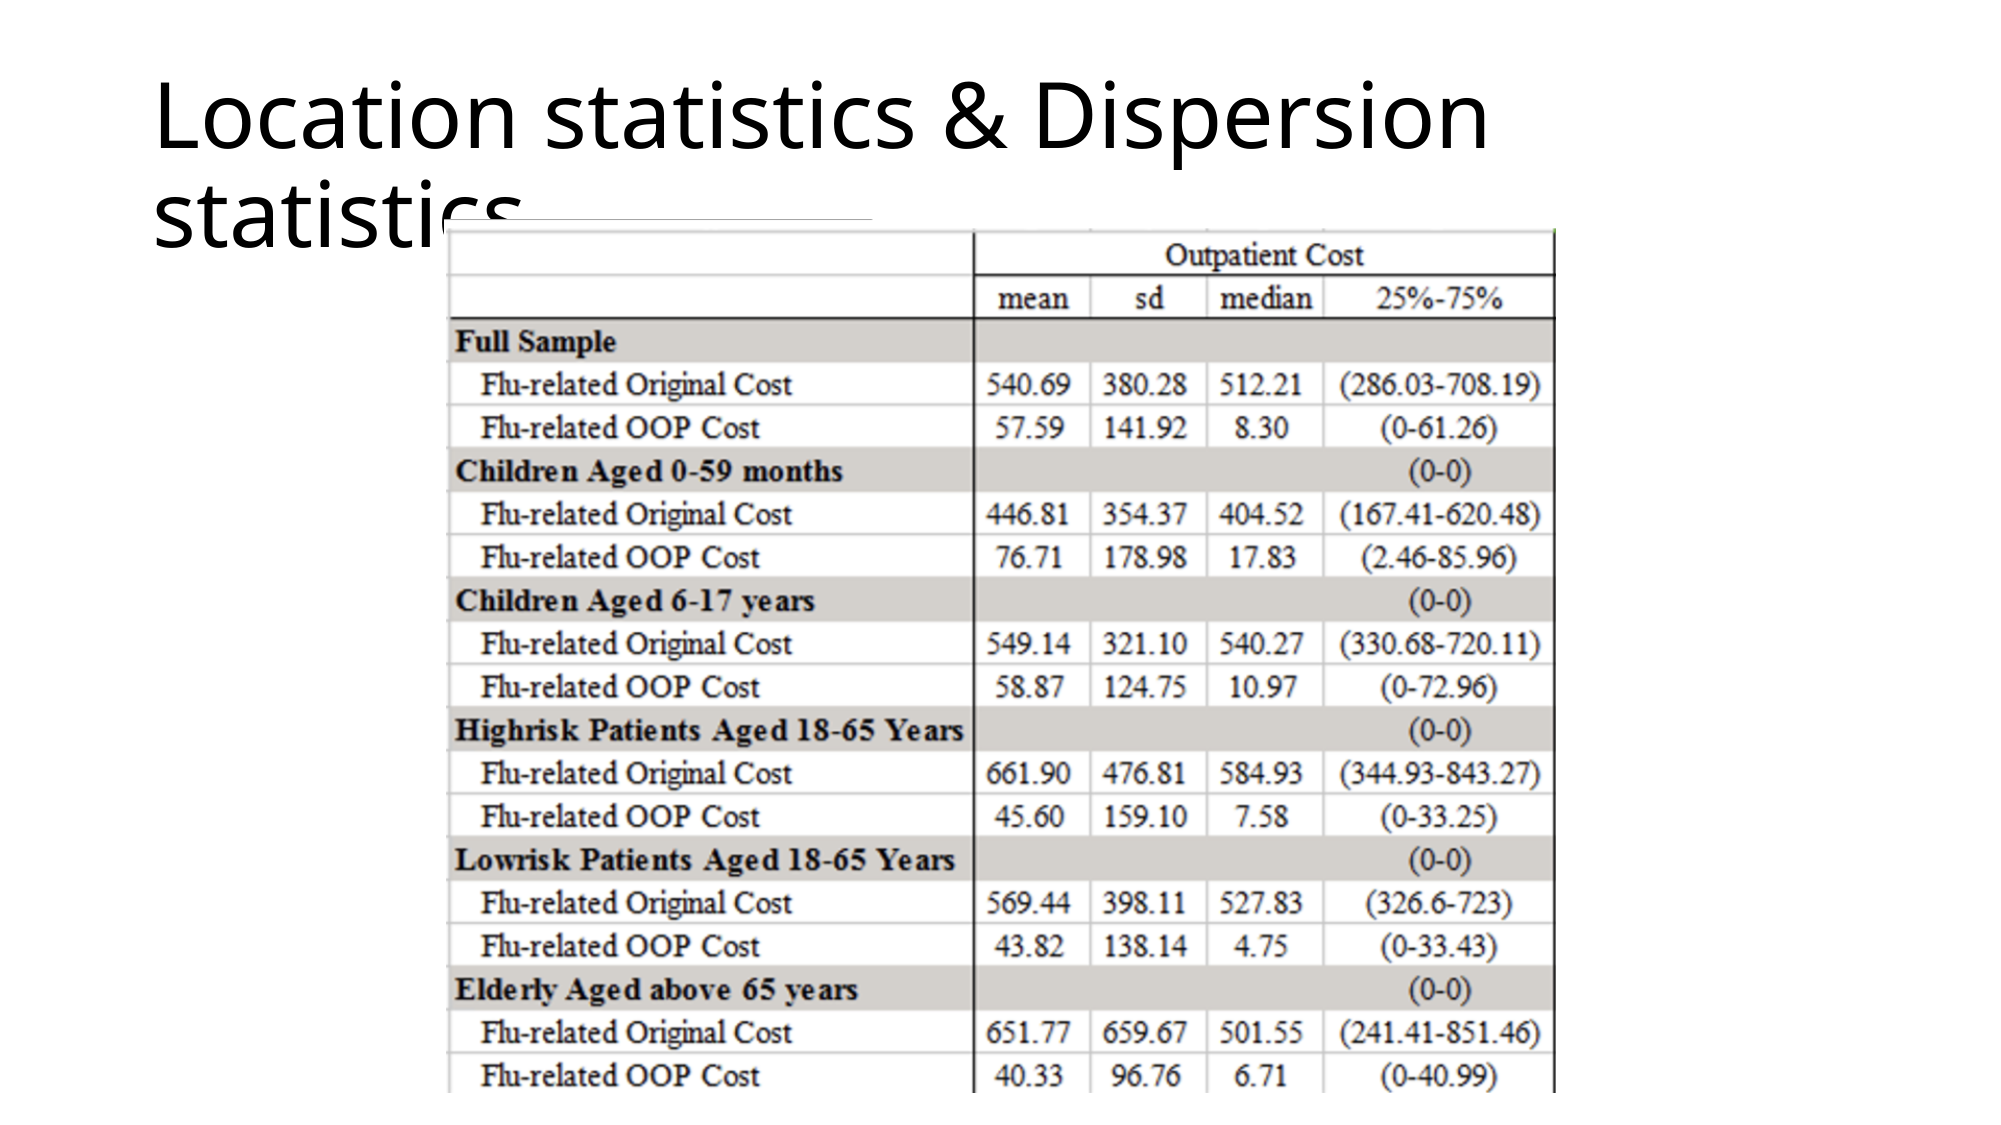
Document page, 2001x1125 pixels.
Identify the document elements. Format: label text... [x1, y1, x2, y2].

picture [444, 219, 1556, 1093]
title Location statistics & Dispersion statistics [137, 59, 1863, 278]
